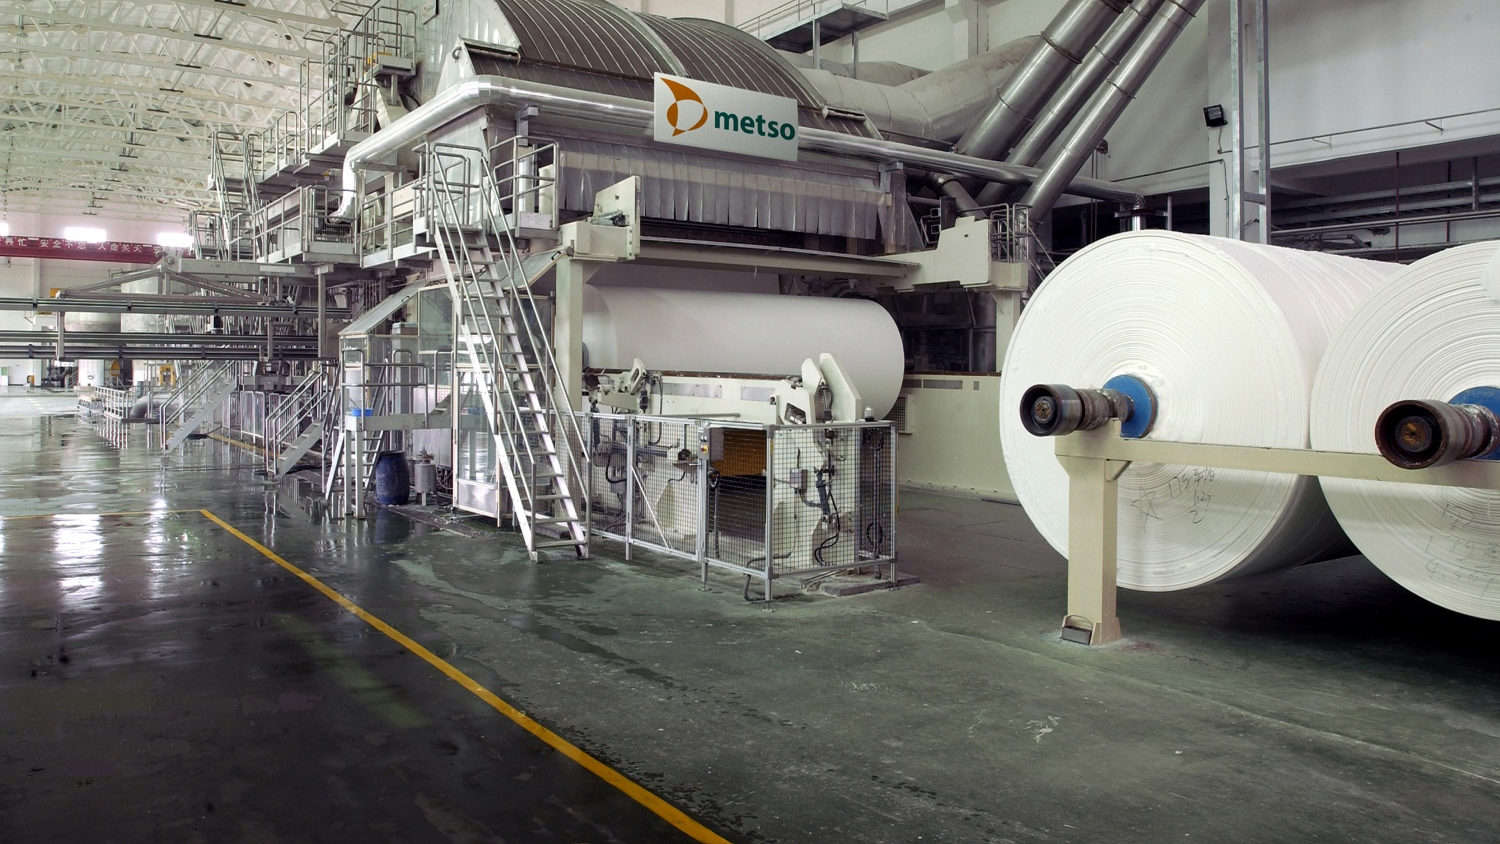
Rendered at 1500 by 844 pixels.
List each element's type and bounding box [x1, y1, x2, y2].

list [0, 0, 1500, 844]
